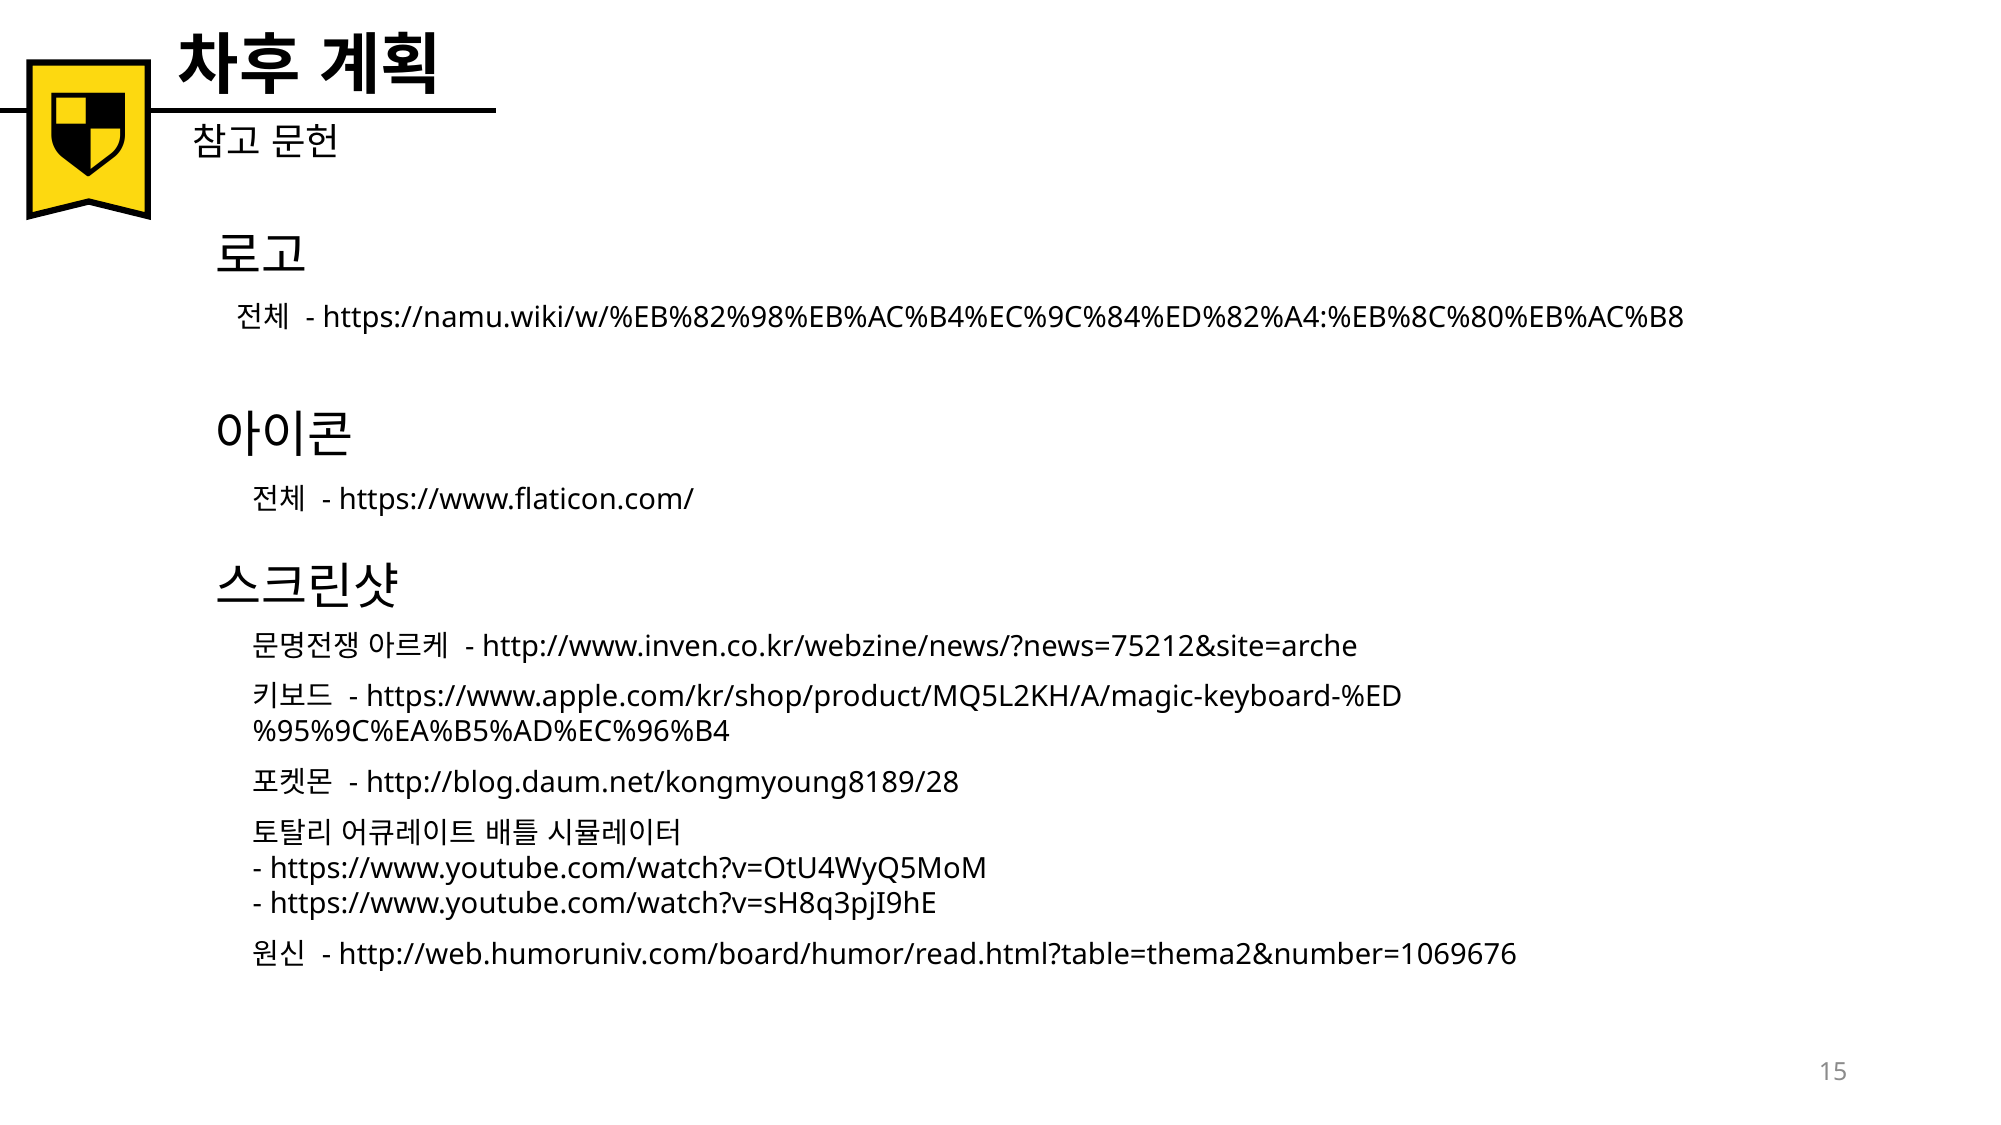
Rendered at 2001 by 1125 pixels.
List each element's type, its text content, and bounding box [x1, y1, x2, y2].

text_box 차후 계획 [163, 14, 510, 110]
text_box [29, 62, 148, 217]
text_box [200, 216, 1799, 979]
slide_number 15 [1412, 1042, 1863, 1103]
text_box 참고 문헌 [177, 111, 393, 171]
